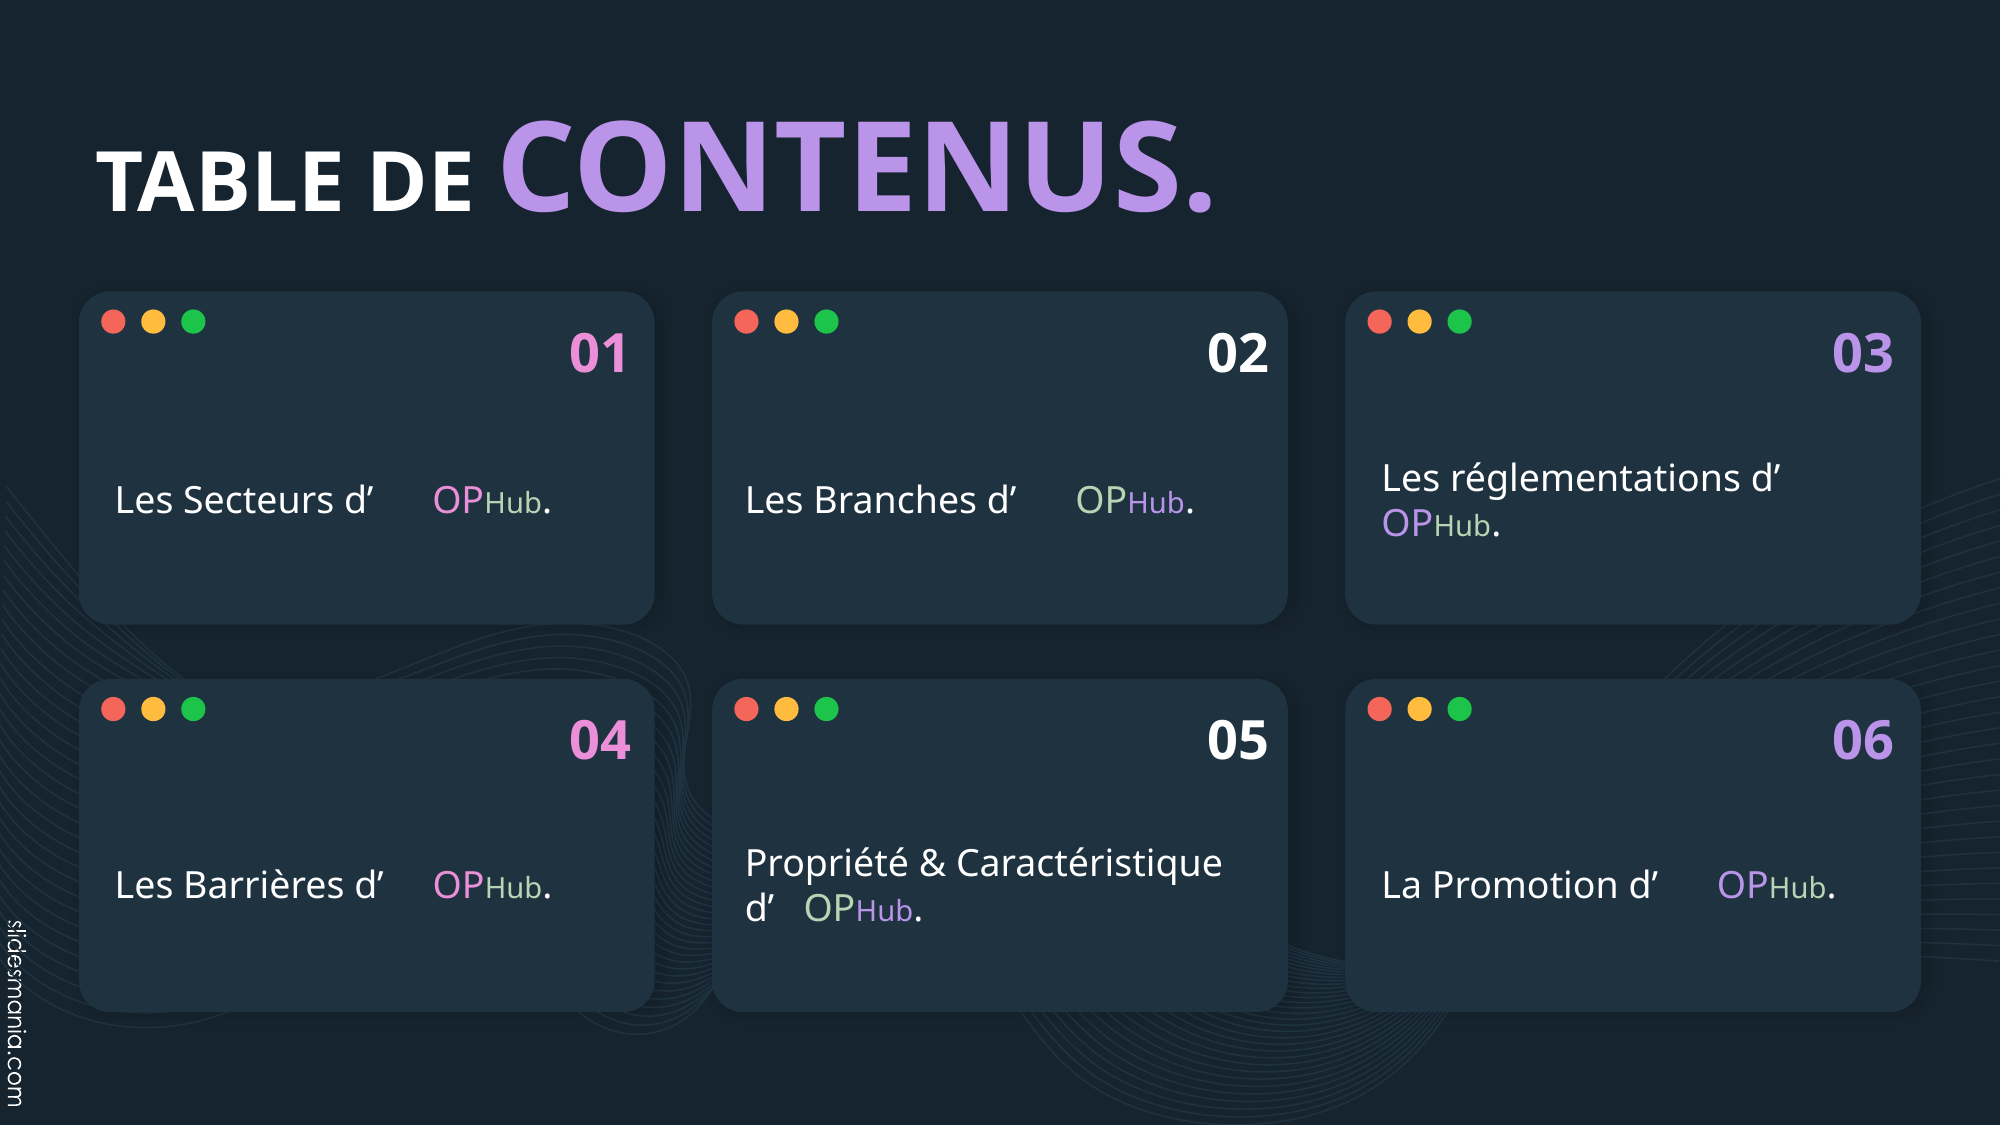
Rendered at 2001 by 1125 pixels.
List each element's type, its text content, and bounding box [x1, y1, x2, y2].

title 06 [1558, 685, 1915, 800]
title 04 [296, 685, 652, 800]
list Les Branches d’ OPHub. [724, 399, 1266, 598]
list La Promotion d’ OPHub. [1361, 784, 1902, 983]
list Les Barrières d’ OPHub. [94, 784, 635, 983]
title 03 [1558, 298, 1915, 413]
title 02 [933, 298, 1290, 413]
list Propriété & Caractéristique d’ OPHub. [724, 784, 1266, 983]
title 05 [933, 685, 1290, 800]
title 01 [296, 298, 652, 413]
title TABLE DE CONTENUS. [75, 66, 1915, 192]
list Les réglementations d’ OPHub. [1361, 399, 1902, 598]
list Les Secteurs d’ OPHub. [94, 399, 635, 598]
